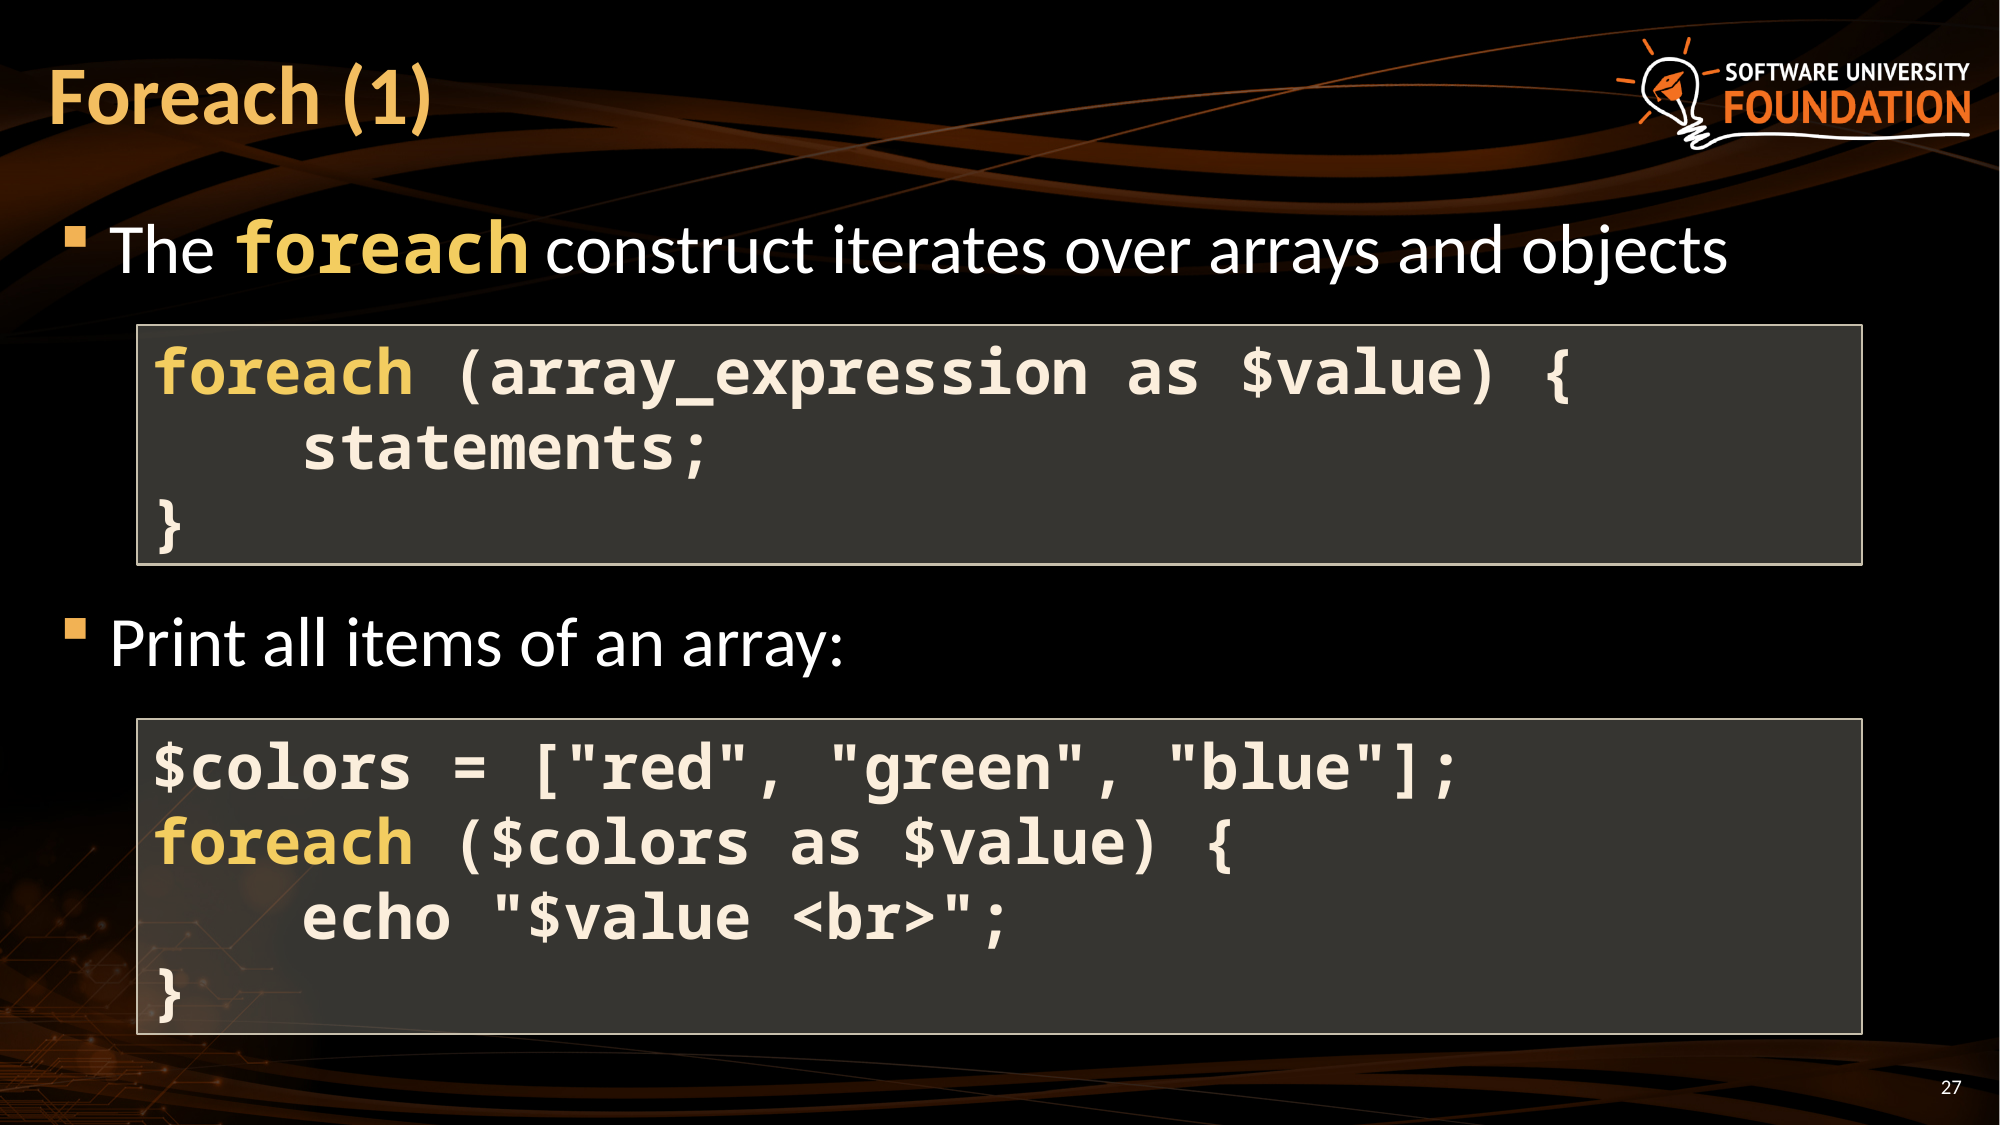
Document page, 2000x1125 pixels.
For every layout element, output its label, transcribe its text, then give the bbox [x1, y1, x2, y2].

picture [0, 0, 2000, 1125]
text_box foreach (array_expression as $value) { statements; } [137, 324, 1863, 565]
text_box $colors = ["red", "green", "blue"]; foreach ($colors as $value) { echo "$value <br>"; } [137, 719, 1863, 1034]
title Foreach (1) [30, 6, 1602, 189]
list The foreach construct iterates over arrays and objects Print all items of an array: [41, 188, 1935, 1103]
slide_number 27 [1935, 1070, 1968, 1103]
